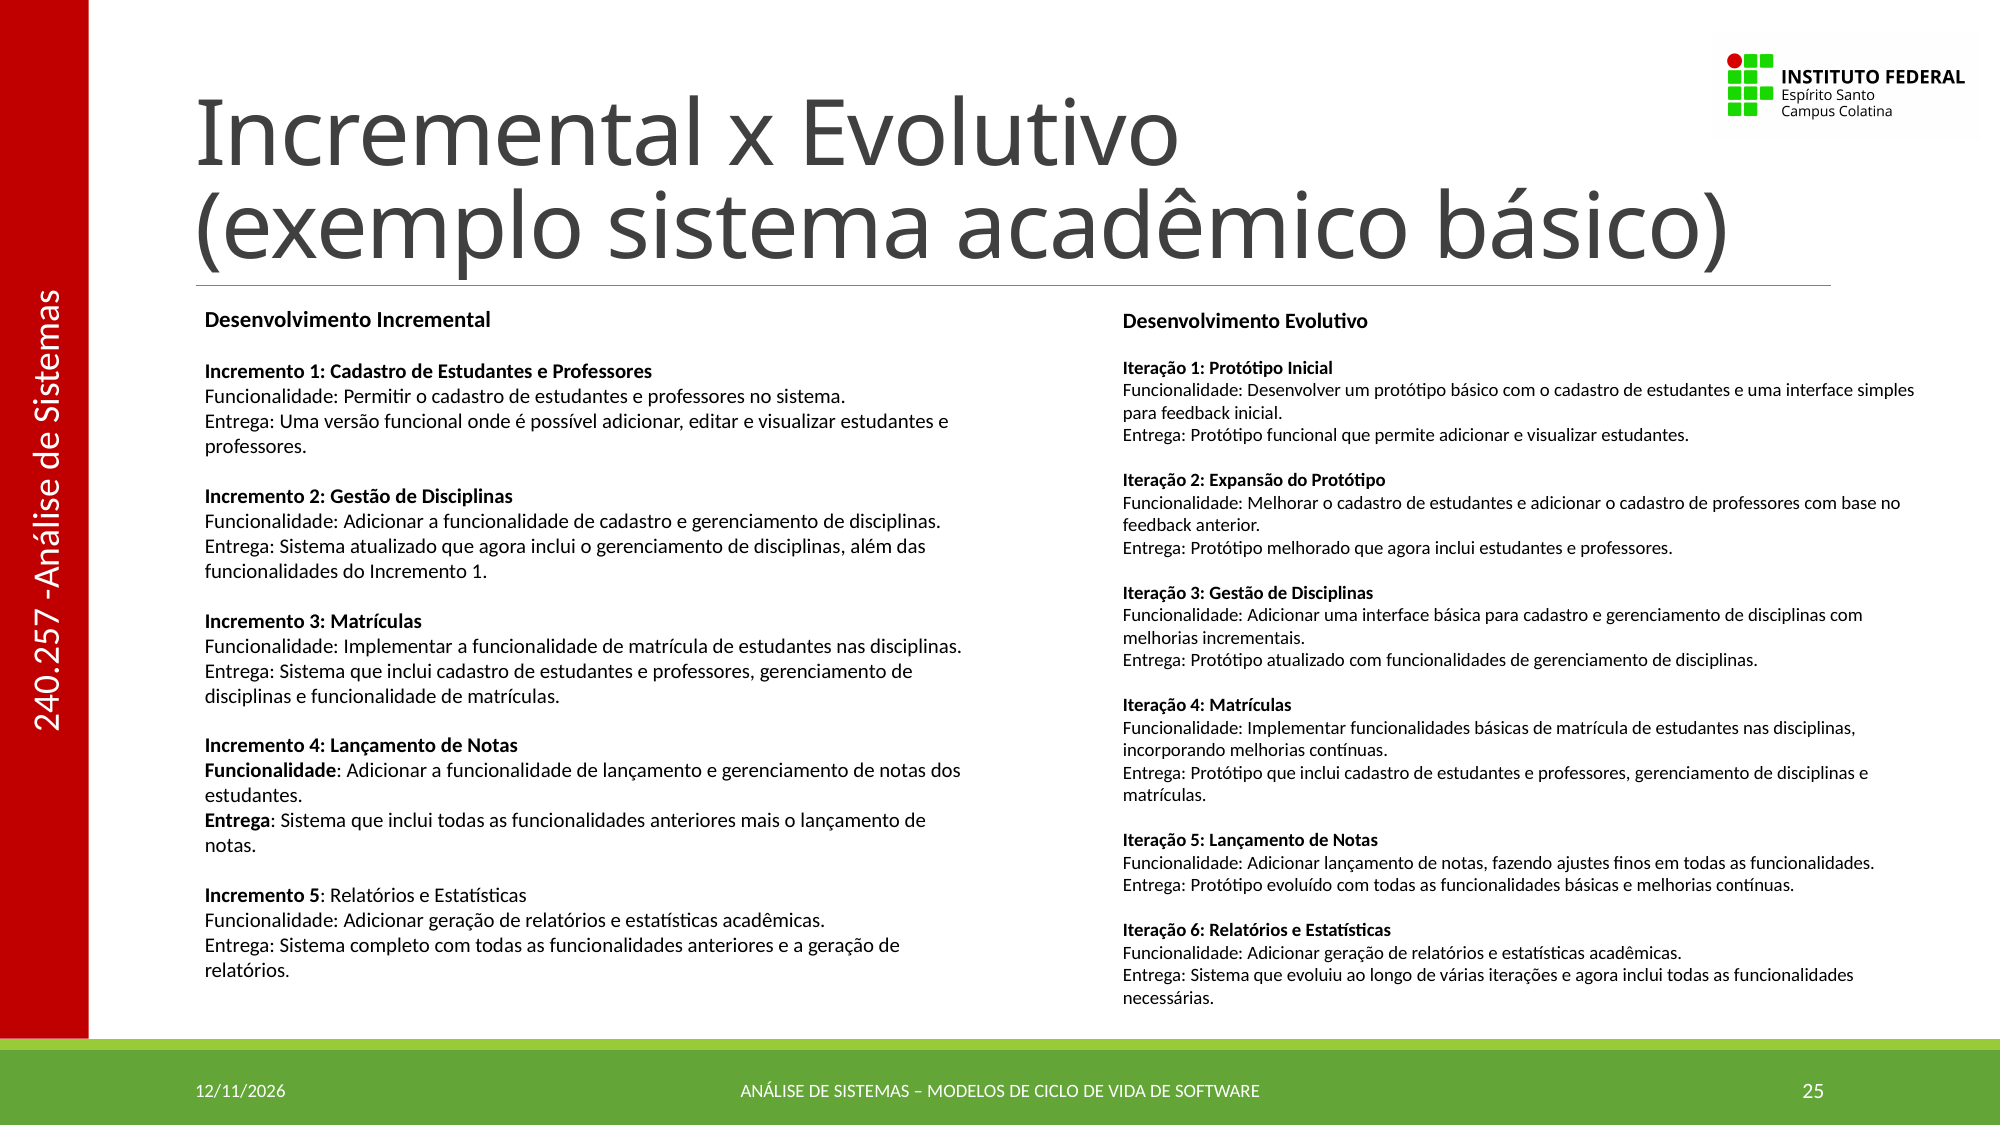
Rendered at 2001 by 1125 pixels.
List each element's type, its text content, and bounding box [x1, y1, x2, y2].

title Incremental x Evolutivo (exemplo sistema acadêmico básico) [180, 47, 1830, 285]
slide_number 25 [1624, 1059, 1840, 1120]
text_box Desenvolvimento Incremental Incremento 1: Cadastro de Estudantes e Professores Funcionalidade: Permitir o cadastro de estudantes e professores no sistema. Entrega: Uma versão funcional onde é possível adicionar, editar e visualizar estudantes e professores. Incremento 2: Gestão de Disciplinas Funcionalidade: Adicionar a funcionalidade de cadastro e gerenciamento de disciplinas. Entrega: Sistema atualizado que agora inclui o gerenciamento de disciplinas, além das funcionalidades do Incremento 1. Incremento 3: Matrículas Funcionalidade: Implementar a funcionalidade de matrícula de estudantes nas disciplinas. Entrega: Sistema que inclui cadastro de estudantes e professores, gerenciamento de disciplinas e funcionalidade de matrículas. Incremento 4: Lançamento de Notas Funcionalidade: Adicionar a funcionalidade de lançamento e gerenciamento de notas dos estudantes. Entrega: Sistema que inclui todas as funcionalidades anteriores mais o lançamento de notas. Incremento 5: Relatórios e Estatísticas Funcionalidade: Adicionar geração de relatórios e estatísticas acadêmicas. Entrega: Sistema completo com todas as funcionalidades anteriores e a geração de relatórios. [189, 297, 982, 990]
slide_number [180, 1059, 586, 1120]
text_box Desenvolvimento Evolutivo Iteração 1: Protótipo Inicial Funcionalidade: Desenvolver um protótipo básico com o cadastro de estudantes e uma interface simples para feedback inicial. Entrega: Protótipo funcional que permite adicionar e visualizar estudantes. Iteração 2: Expansão do Protótipo Funcionalidade: Melhorar o cadastro de estudantes e adicionar o cadastro de professores com base no feedback anterior. Entrega: Protótipo melhorado que agora inclui estudantes e professores. Iteração 3: Gestão de Disciplinas Funcionalidade: Adicionar uma interface básica para cadastro e gerenciamento de disciplinas com melhorias incrementais. Entrega: Protótipo atualizado com funcionalidades de gerenciamento de disciplinas. Iteração 4: Matrículas Funcionalidade: Implementar funcionalidades básicas de matrícula de estudantes nas disciplinas, incorporando melhorias contínuas. Entrega: Protótipo que inclui cadastro de estudantes e professores, gerenciamento de disciplinas e matrículas. Iteração 5: Lançamento de Notas Funcionalidade: Adicionar lançamento de notas, fazendo ajustes finos em todas as funcionalidades. Entrega: Protótipo evoluído com todas as funcionalidades básicas e melhorias contínuas. Iteração 6: Relatórios e Estatísticas Funcionalidade: Adicionar geração de relatórios e estatísticas acadêmicas. Entrega: Sistema que evoluiu ao longo de várias iterações e agora inclui todas as funcionalidades necessárias. [1108, 299, 1937, 1016]
text_box [0, 0, 90, 1040]
text_box [179, 320, 812, 994]
text_box 240.257 -Análise de Sistemas [13, 274, 74, 748]
footer Análise de sistemas – modelos de ciclo de vida de software [604, 1059, 1396, 1120]
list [1711, 31, 1982, 141]
